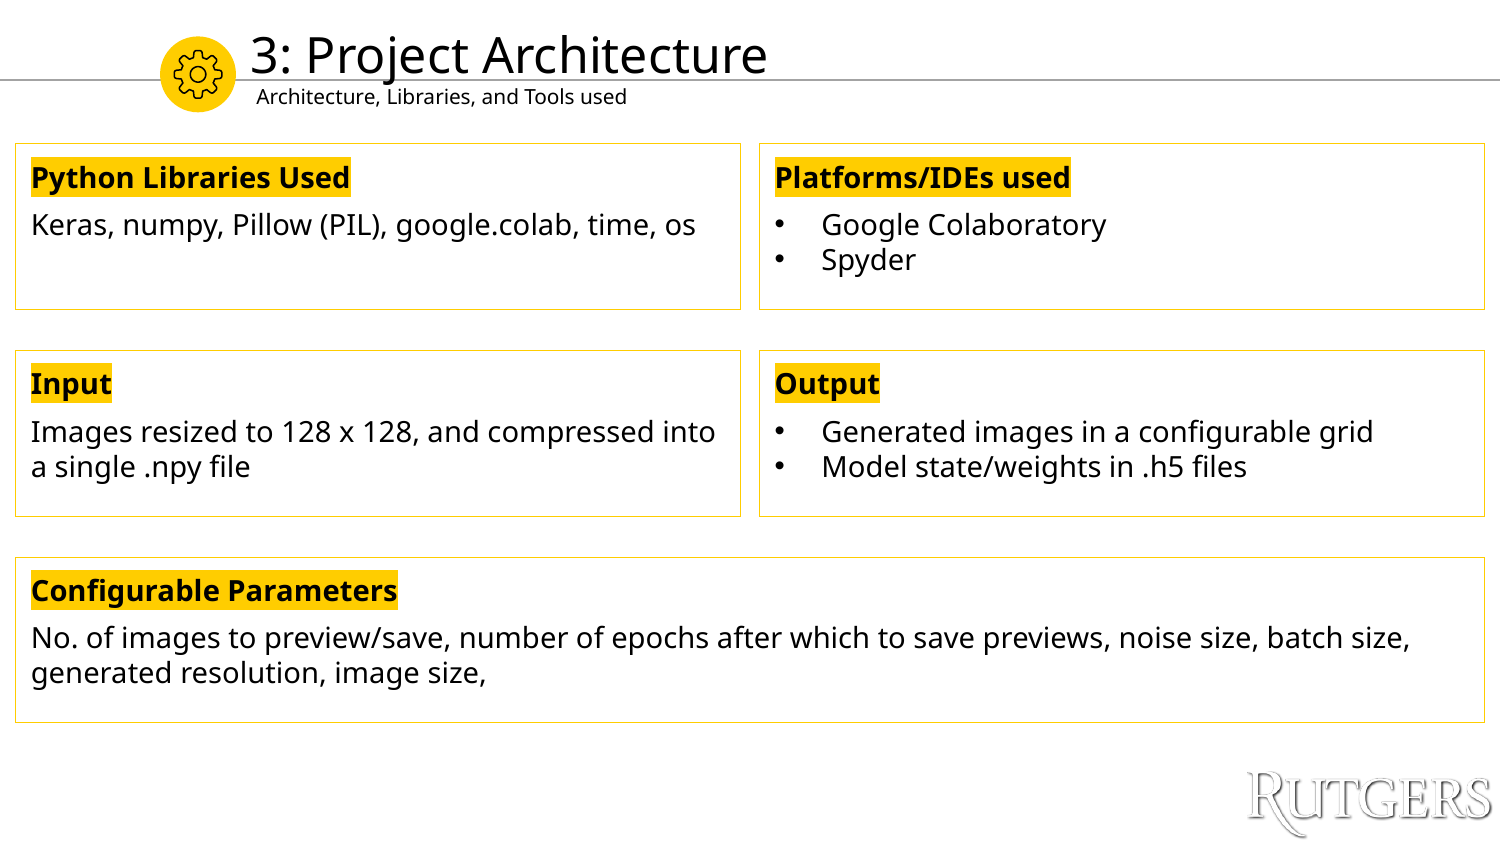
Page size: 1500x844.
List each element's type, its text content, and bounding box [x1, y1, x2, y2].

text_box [0, 15, 1500, 118]
text_box Output Generated images in a configurable grid Model state/weights in .h5 files [759, 350, 1485, 517]
text_box Configurable Parameters No. of images to preview/save, number of epochs after which to save previews, noise size, batch size, generated resolution, image size, [15, 557, 1485, 723]
text_box Input Images resized to 128 x 128, and compressed into a single .npy file [15, 350, 741, 517]
picture [1247, 771, 1500, 844]
text_box Python Libraries Used Keras, numpy, Pillow (PIL), google.colab, time, os [15, 143, 741, 310]
text_box Platforms/IDEs used Google Colaboratory Spyder [759, 143, 1485, 310]
